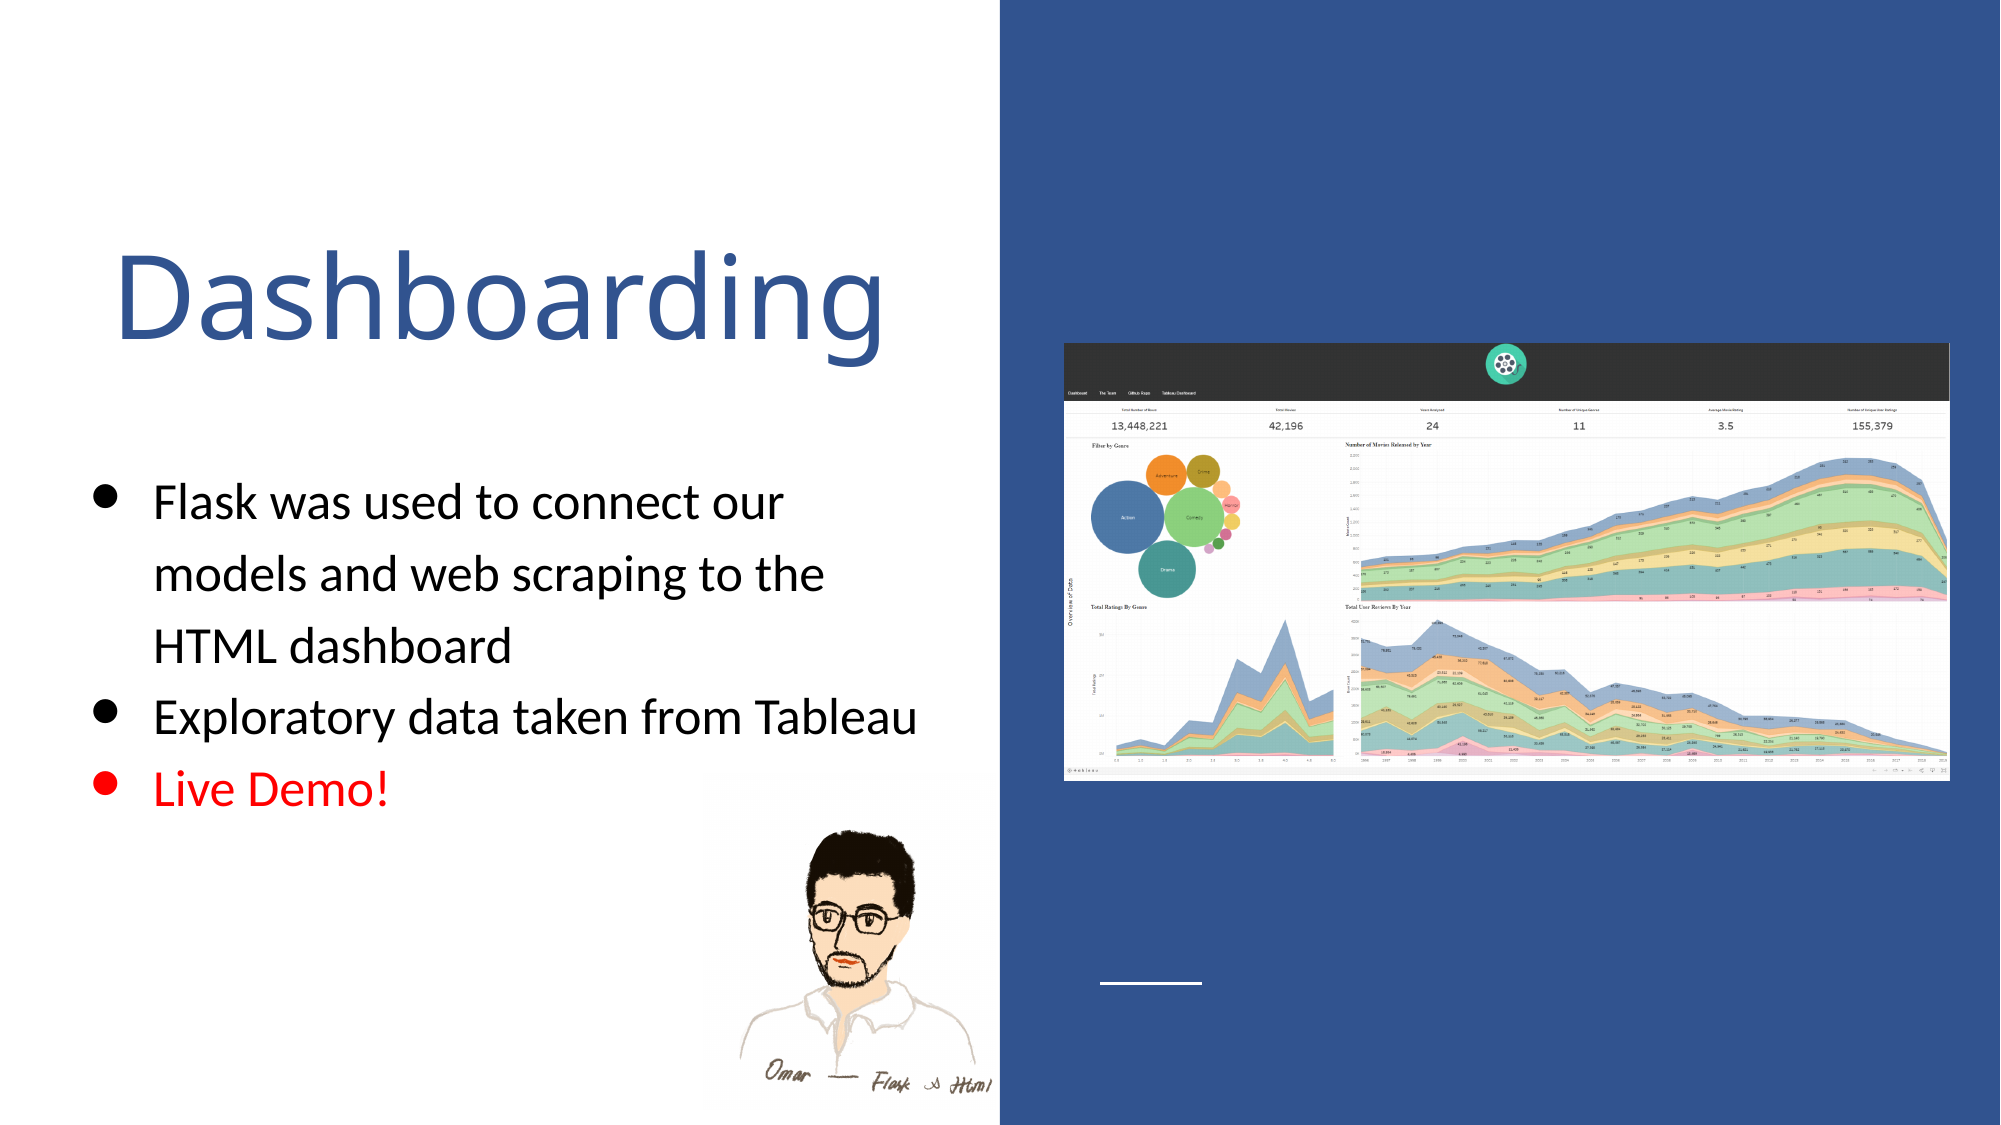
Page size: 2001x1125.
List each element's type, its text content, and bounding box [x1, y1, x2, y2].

subtitle Flask was used to connect our models and web scraping to the HTML dashboard Exploratory data taken from Tableau Live Demo! [58, 438, 943, 1071]
picture [1064, 343, 1950, 782]
picture [703, 773, 996, 1110]
title Dashboarding [58, 203, 943, 438]
